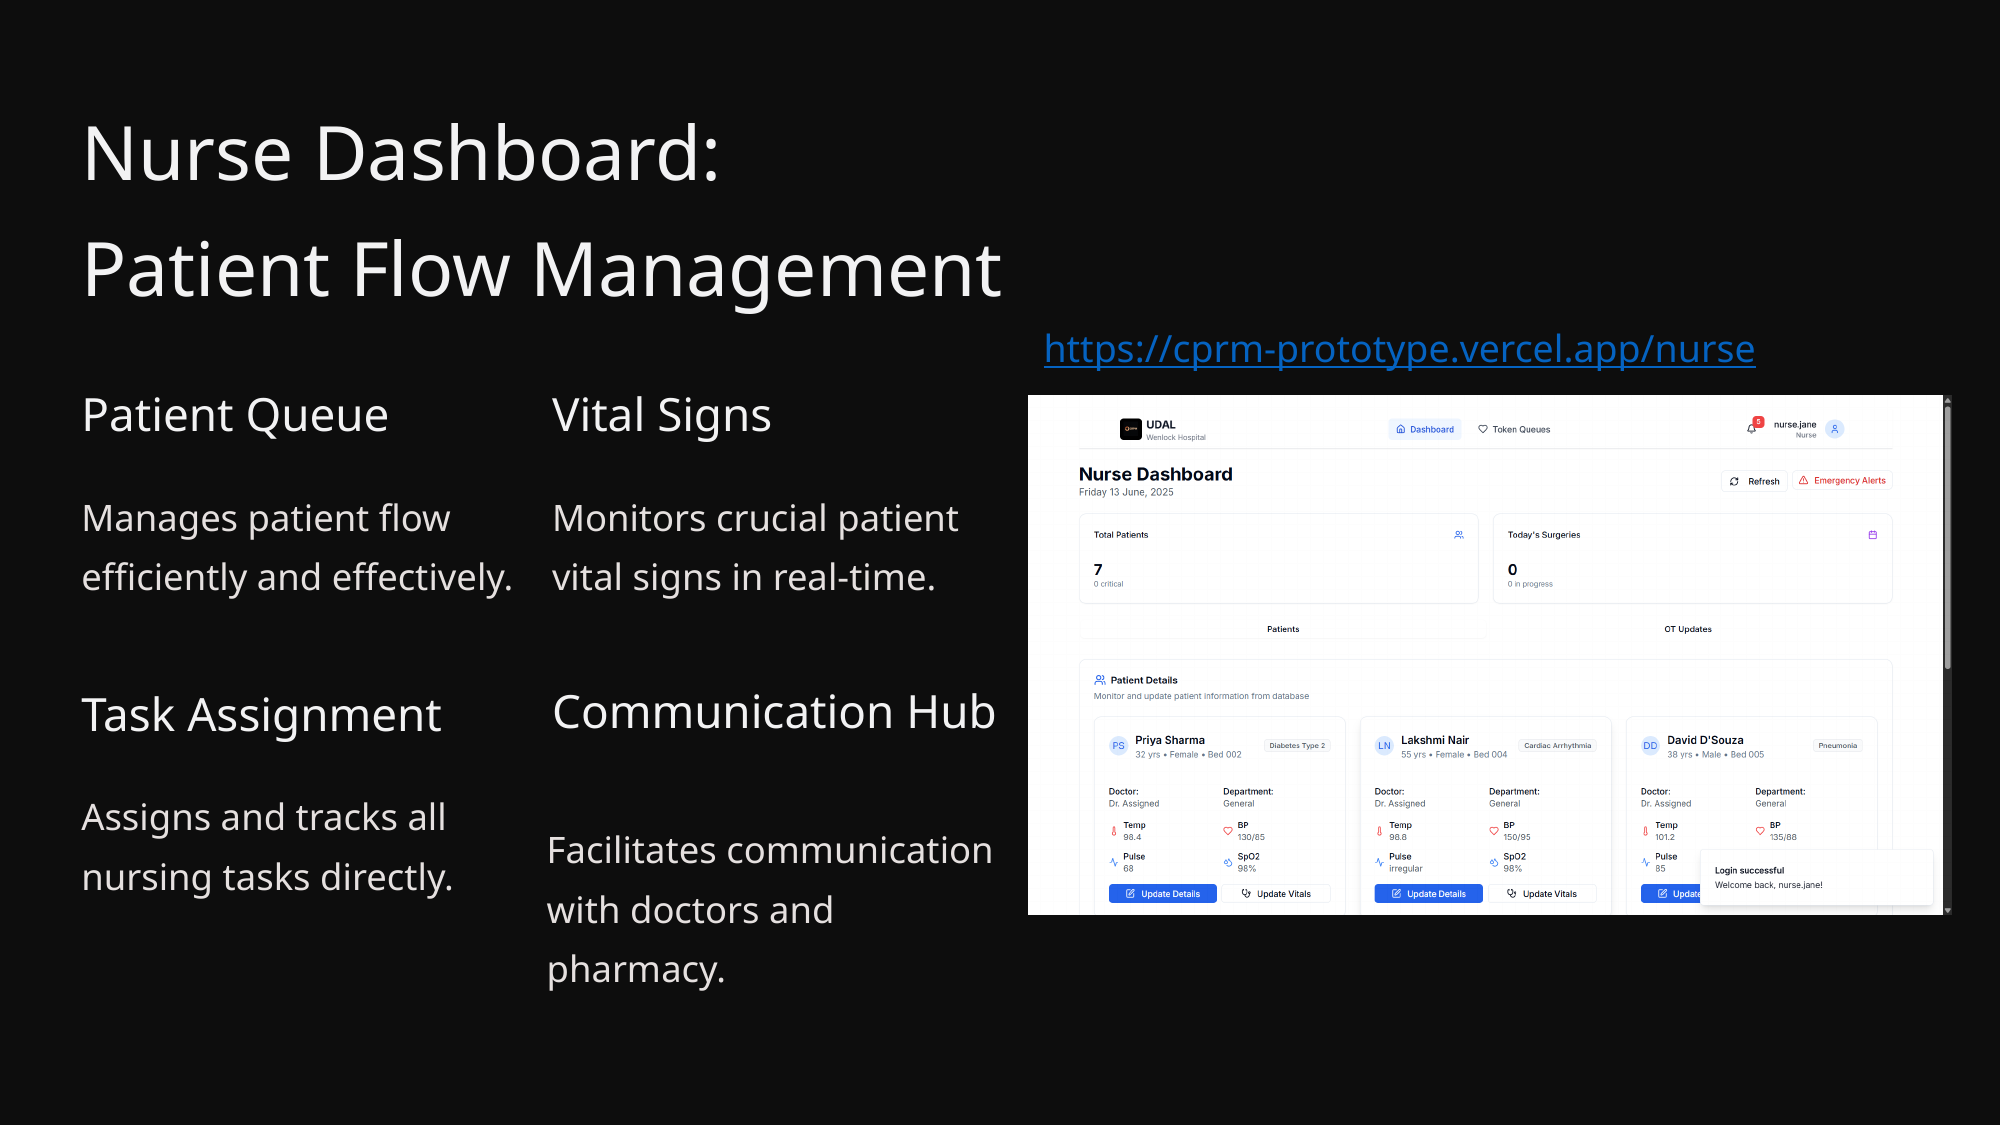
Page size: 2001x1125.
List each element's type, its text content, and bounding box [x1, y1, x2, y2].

text_box https://cprm-prototype.vercel.app/nurse [1028, 317, 2000, 384]
text_box Vital Signs [552, 383, 1018, 442]
text_box Assigns and tracks all nursing tasks directly. [81, 778, 549, 898]
text_box Monitors crucial patient vital signs in real-time. [552, 478, 1019, 598]
text_box Manages patient flow efficiently and effectively. [81, 478, 549, 598]
picture [1028, 395, 1952, 915]
text_box Facilitates communication with doctors and pharmacy. [546, 811, 1014, 931]
text_box Communication Hub [552, 680, 1019, 797]
text_box Task Assignment [81, 683, 547, 742]
text_box Nurse Dashboard: Patient Flow Management [81, 79, 1297, 318]
text_box Patient Queue [81, 383, 547, 442]
